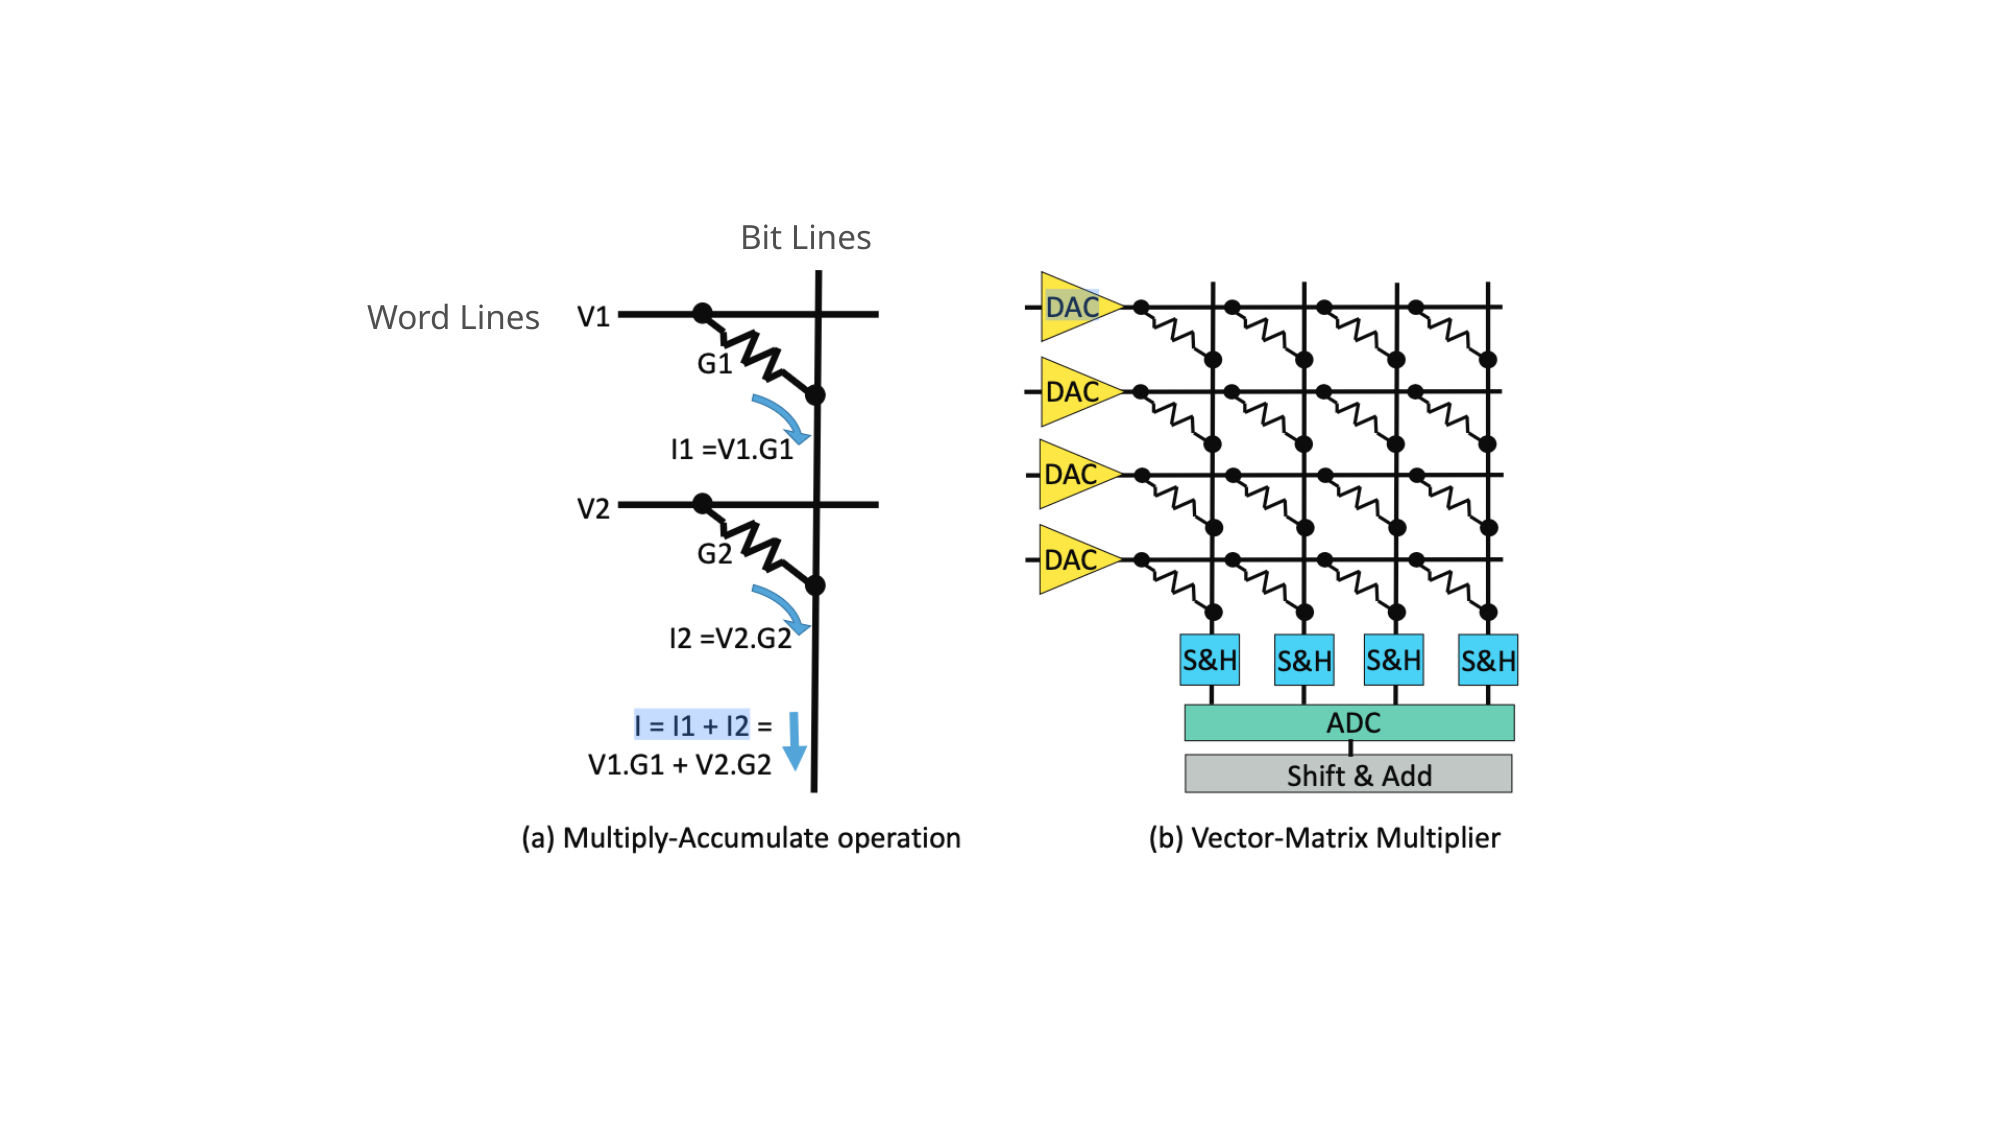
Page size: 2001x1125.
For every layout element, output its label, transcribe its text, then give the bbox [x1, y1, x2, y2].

text_box Word Lines [352, 270, 416, 344]
text_box Bit Lines [725, 190, 907, 245]
picture [416, 245, 1584, 880]
